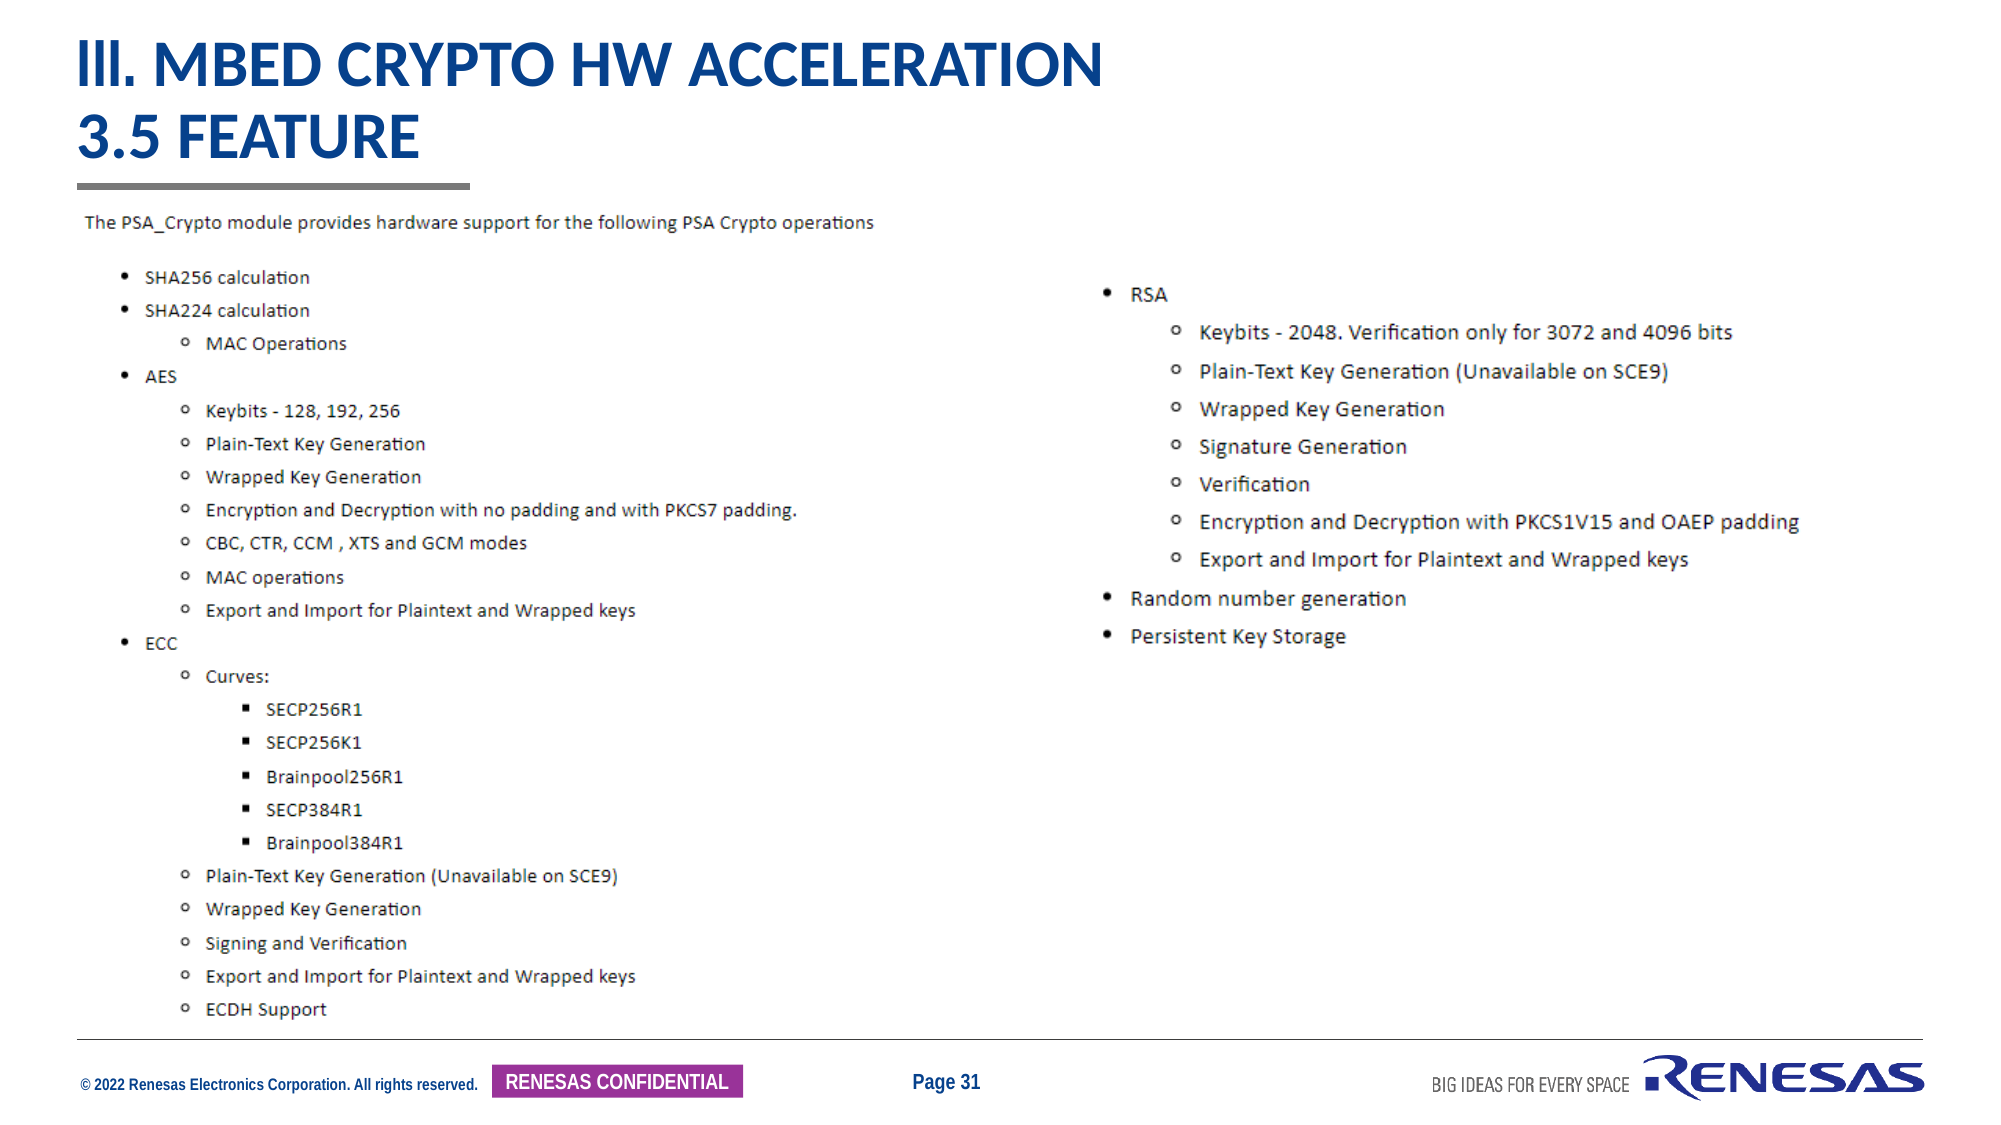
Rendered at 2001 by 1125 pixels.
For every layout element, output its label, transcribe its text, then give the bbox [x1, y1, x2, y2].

picture [76, 207, 939, 1031]
picture [1425, 1049, 1933, 1106]
title iii. Mbed Crypto HW Acceleration 3.5 Feature [76, 27, 1922, 173]
picture [1091, 277, 1824, 675]
